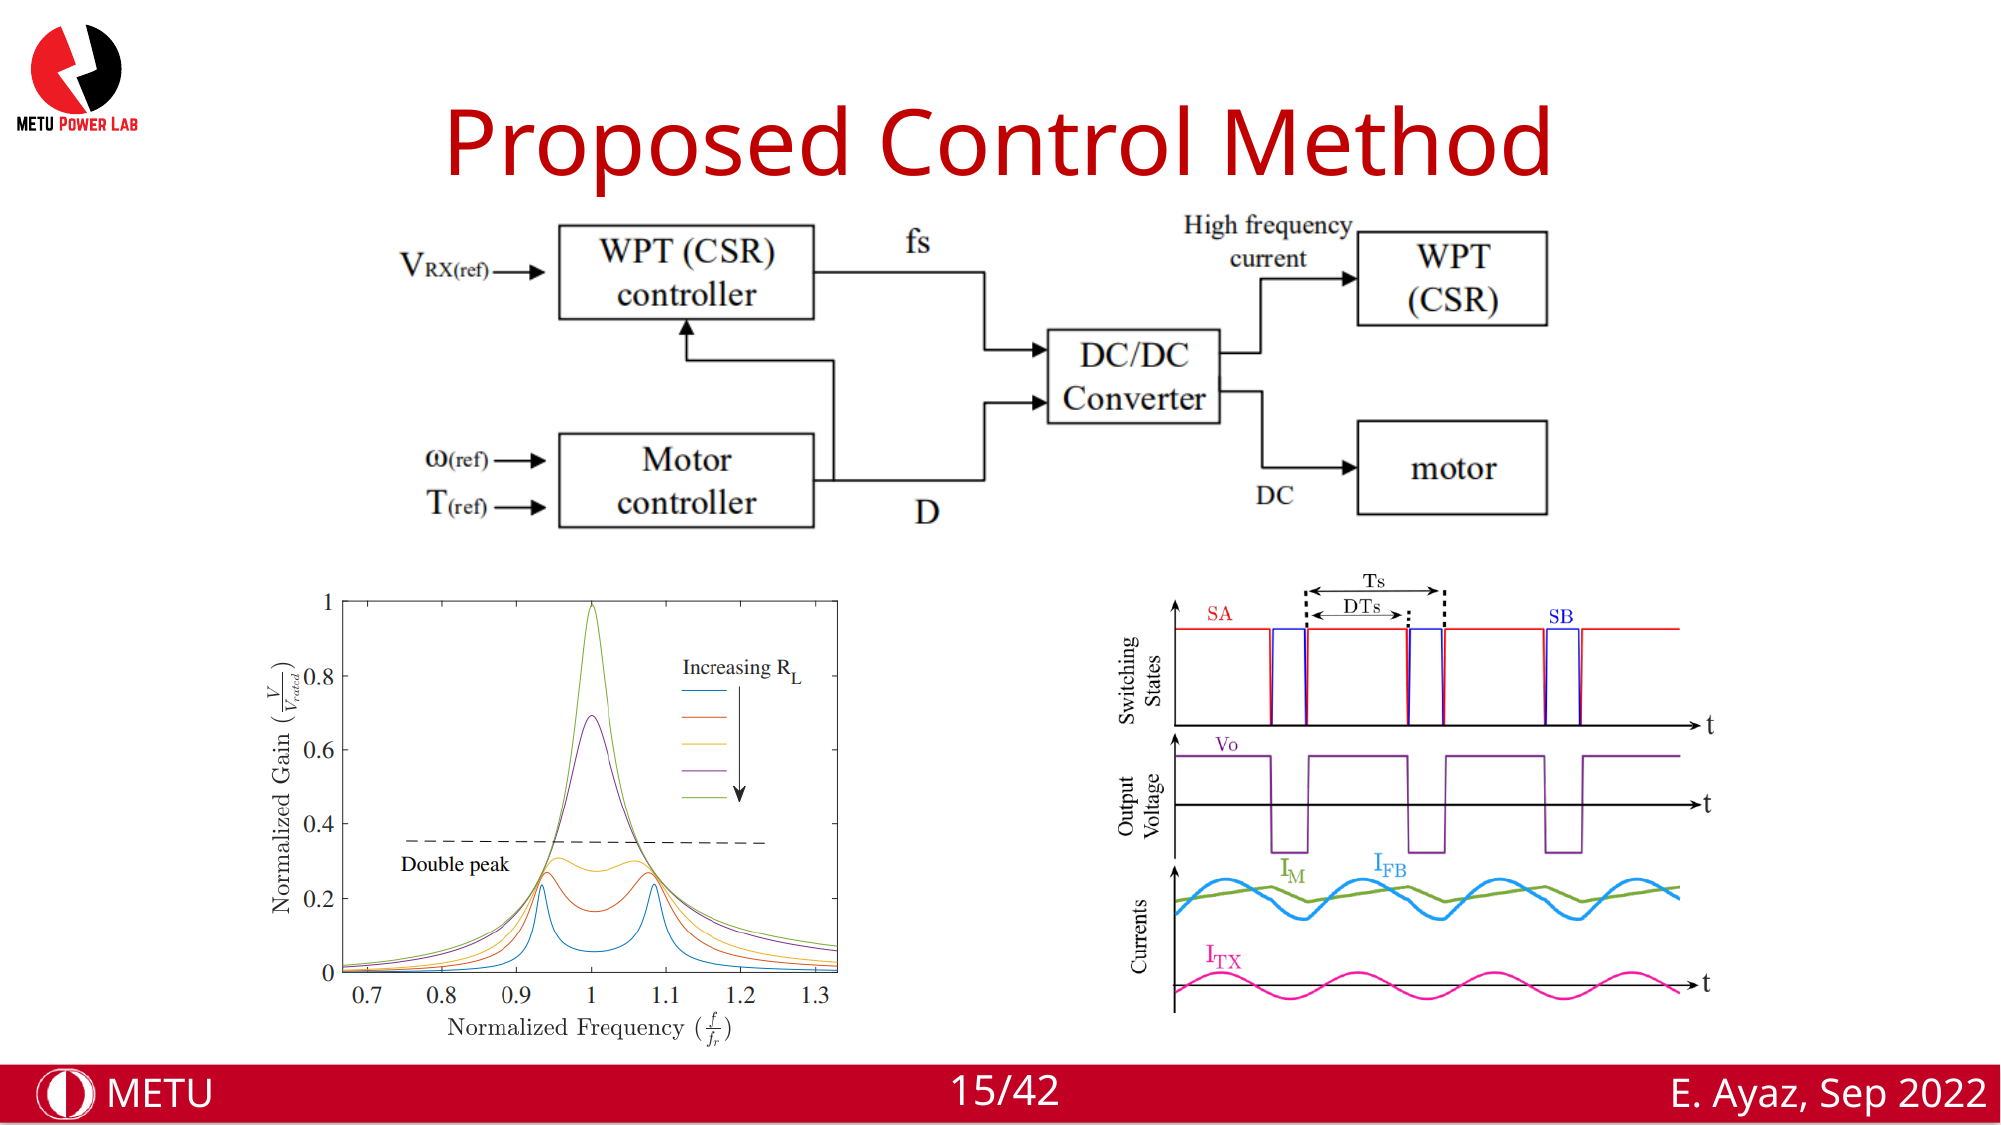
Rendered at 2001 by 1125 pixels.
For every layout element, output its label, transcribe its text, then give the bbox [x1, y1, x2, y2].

picture [241, 197, 1786, 1057]
title Proposed Control Method [99, 45, 1900, 233]
picture [30, 1068, 99, 1120]
